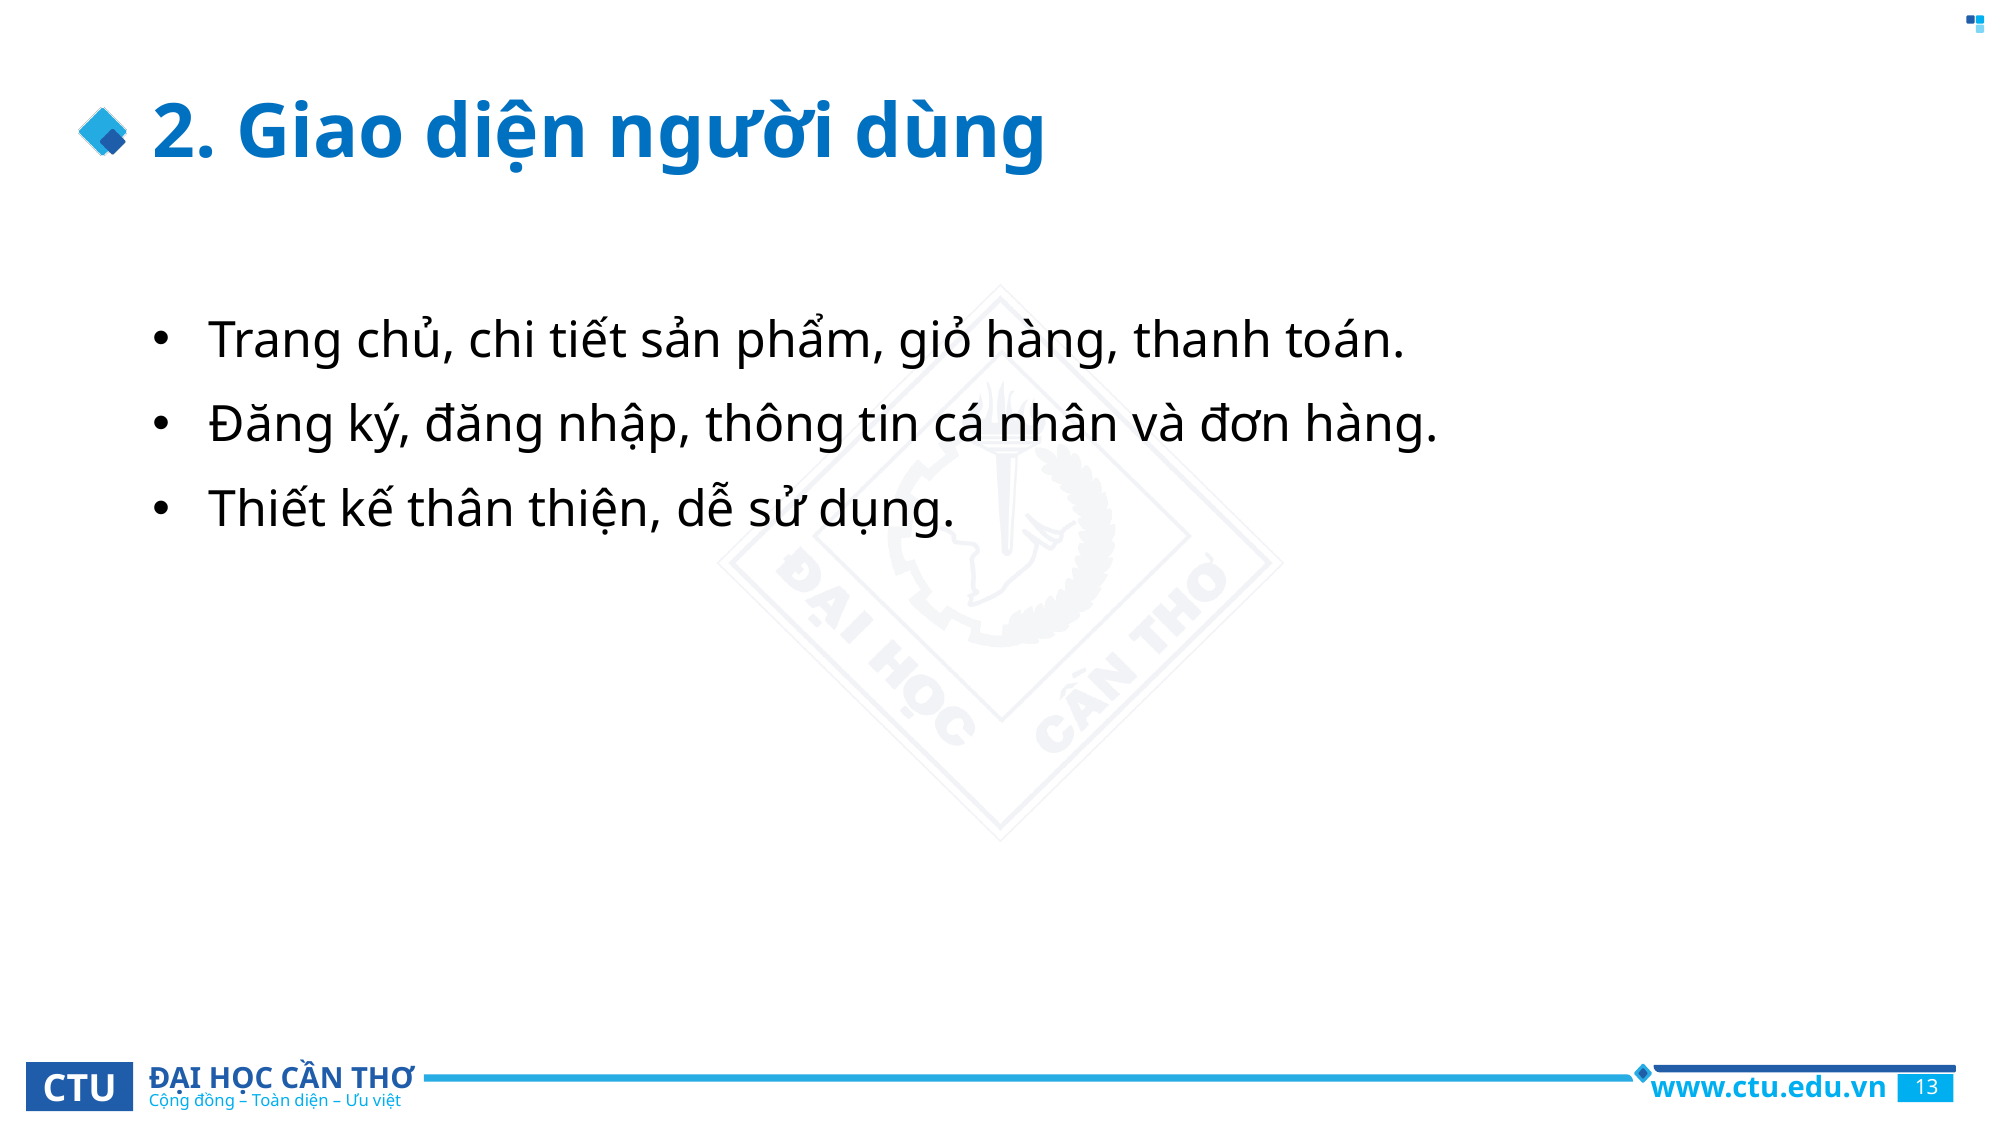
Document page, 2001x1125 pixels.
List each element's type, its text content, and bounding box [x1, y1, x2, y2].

title 2. Giao diện người dùng [137, 24, 1863, 243]
picture [78, 107, 127, 156]
list Trang chủ, chi tiết sản phẩm, giỏ hàng, thanh toán. Đăng ký, đăng nhập, thông tin cá nhân và đơn hàng. Thiết kế thân thiện, dễ sử dụng. [137, 299, 1863, 1014]
